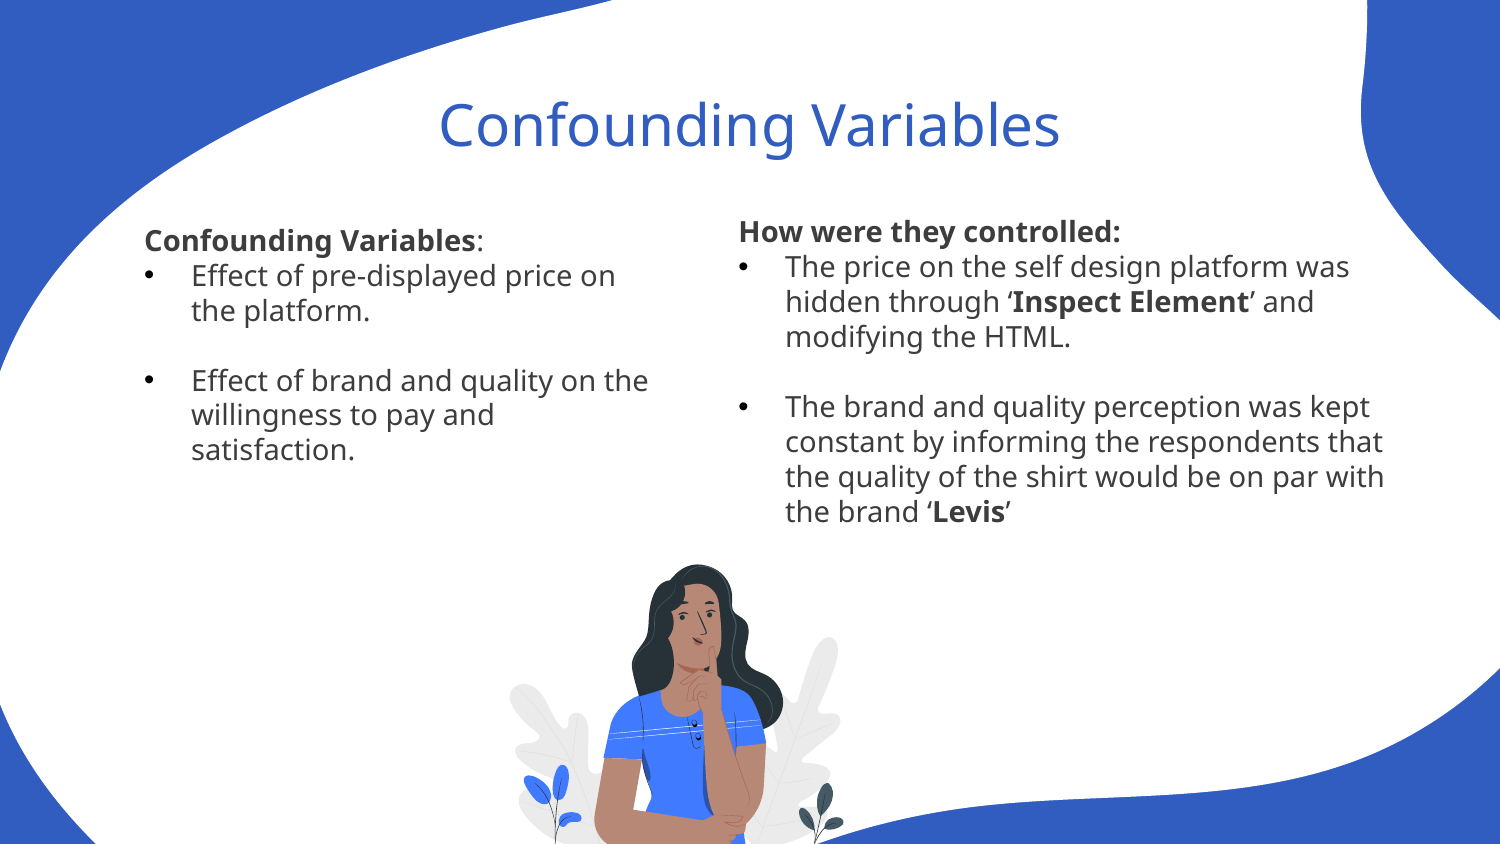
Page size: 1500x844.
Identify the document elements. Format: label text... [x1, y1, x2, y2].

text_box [508, 564, 844, 844]
title Confounding Variables [175, 72, 1325, 199]
text_box How were they controlled: The price on the self design platform was hidden through ‘Inspect Element’ and modifying the HTML. The brand and quality perception was kept constant by informing the respondents that the quality of the shirt would be on par with the brand ‘Levis’ [723, 198, 1404, 539]
text_box Confounding Variables: Effect of pre-displayed price on the platform. Effect of brand and quality on the willingness to pay and satisfaction. [129, 206, 676, 479]
